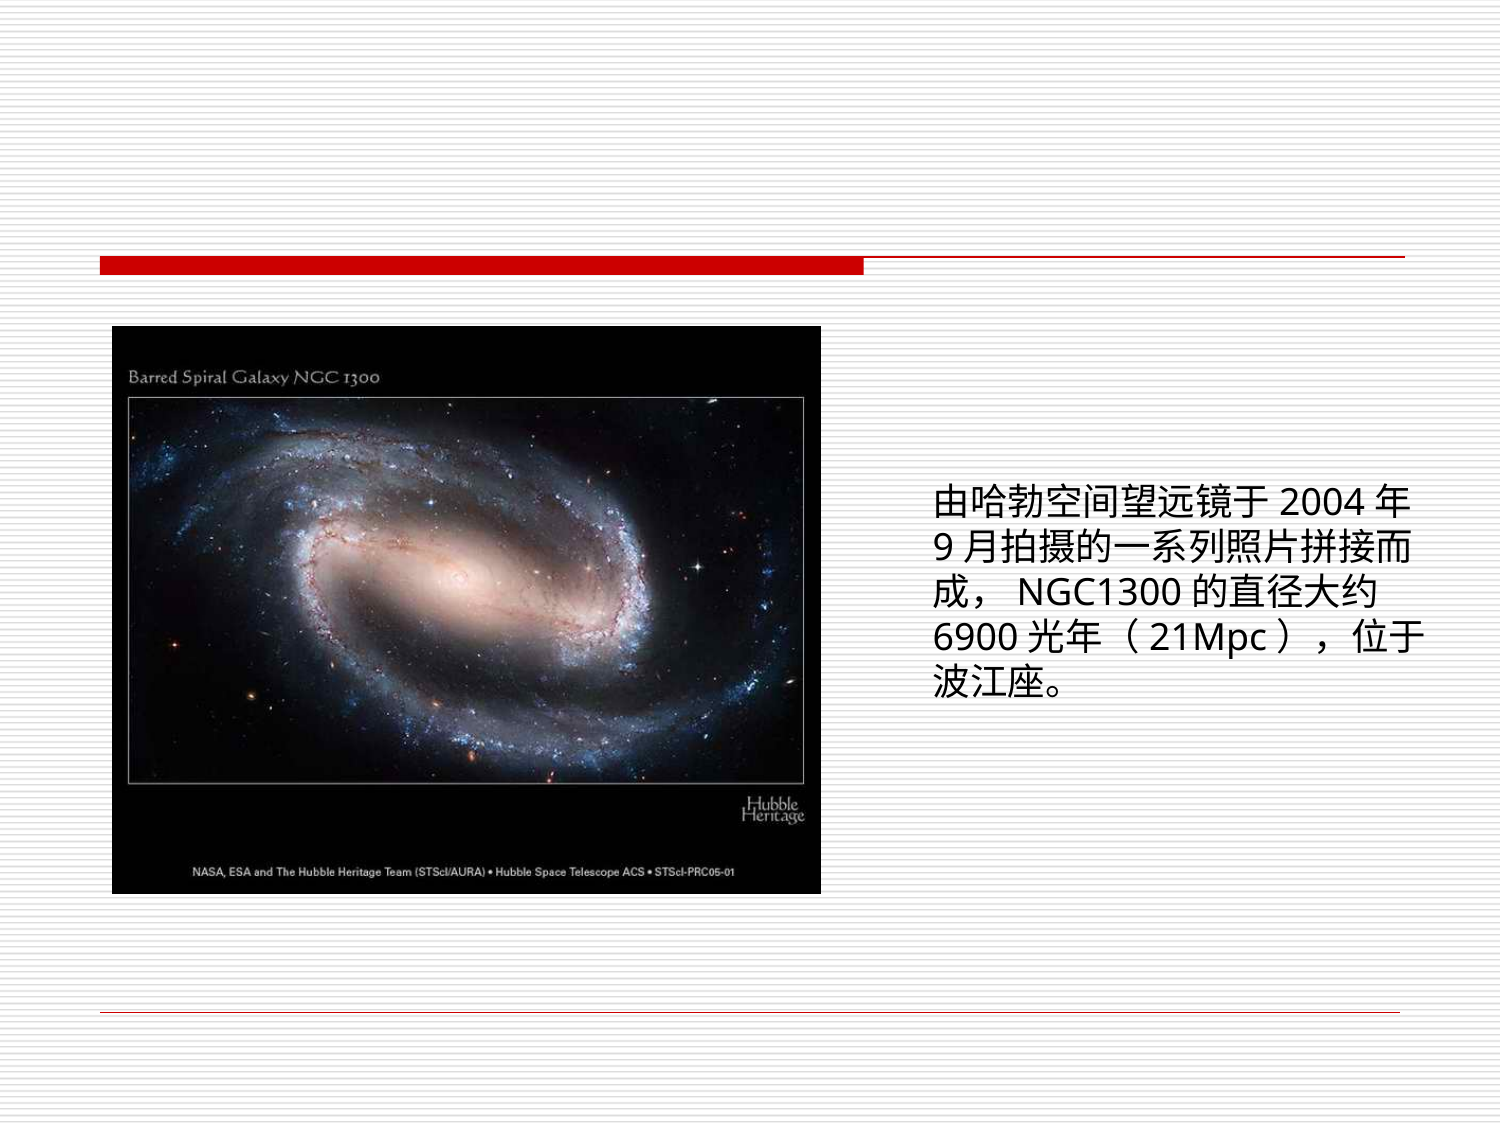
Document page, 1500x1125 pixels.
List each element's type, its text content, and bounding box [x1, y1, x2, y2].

text_box 由哈勃空间望远镜于2004年 9月拍摄的一系列照片拼接而 成，NGC1300的直径大约 6900光年（21Mpc），位于 波江座。 [918, 470, 1441, 711]
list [112, 326, 821, 894]
picture [0, 0, 1500, 1125]
